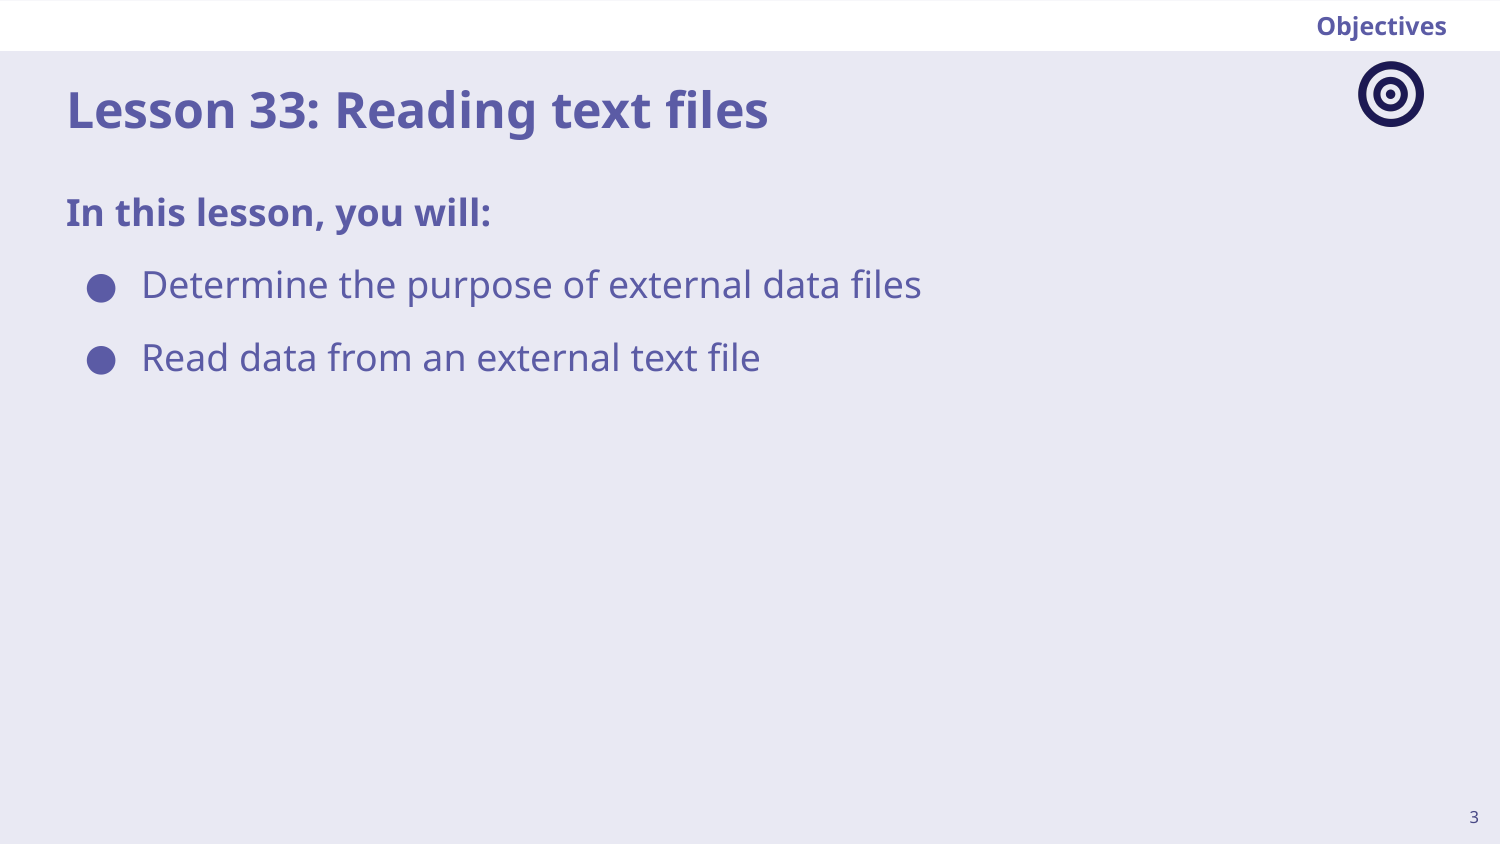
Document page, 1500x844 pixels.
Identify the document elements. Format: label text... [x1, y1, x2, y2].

title Lesson 33: Reading text files [51, 51, 1449, 167]
picture [1356, 59, 1426, 129]
slide_number ‹#› [1448, 792, 1500, 844]
list In this lesson, you will: Determine the purpose of external data files Read data from an external text file [51, 167, 1449, 793]
subtitle Objectives [862, 0, 1448, 52]
